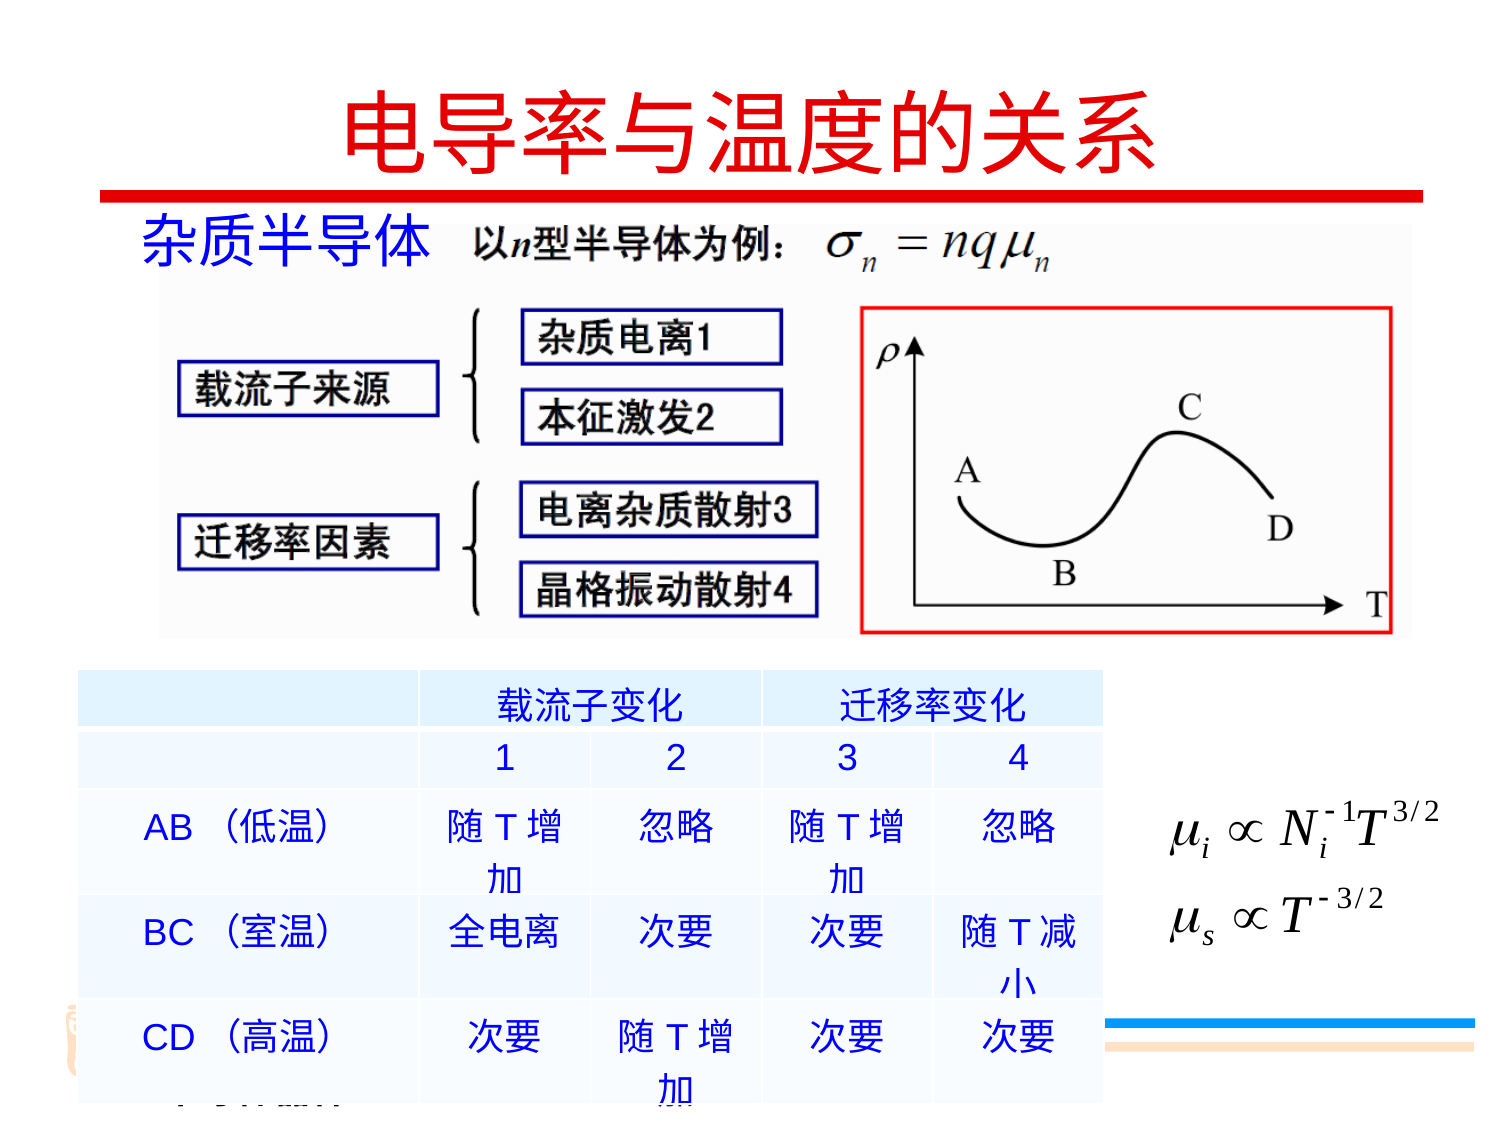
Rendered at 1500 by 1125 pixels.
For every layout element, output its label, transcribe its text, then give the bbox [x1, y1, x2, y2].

table_cell 3 [763, 732, 932, 788]
table_cell 随T减小 [934, 895, 1103, 998]
table_cell 次要 [763, 1000, 932, 1103]
title 电导率与温度的关系 [48, 37, 1450, 225]
table_cell BC（室温） [78, 895, 418, 998]
table_header [78, 670, 418, 726]
table_cell 次要 [763, 895, 932, 998]
table_cell 忽略 [591, 790, 761, 893]
text_box 杂质半导体 [125, 225, 157, 282]
table_cell 随T增加 [763, 790, 932, 893]
table_header 载流子变化 [420, 670, 761, 726]
table_cell AB（低温） [78, 790, 418, 893]
picture [159, 224, 1412, 640]
table_cell 1 [420, 732, 590, 788]
table_cell 次要 [591, 895, 761, 998]
table_cell CD（高温） [78, 1000, 418, 1103]
table_cell 4 [934, 732, 1103, 788]
table_cell 忽略 [934, 790, 1103, 893]
table_cell 次要 [420, 1000, 590, 1103]
table_cell 随T增加 [420, 790, 590, 893]
table_cell 2 [591, 732, 761, 788]
table_cell [78, 732, 418, 788]
table_cell 次要 [934, 1000, 1103, 1103]
picture [1159, 786, 1448, 957]
table_cell 随T增加 [591, 1000, 761, 1103]
table_cell 全电离 [420, 895, 590, 998]
table_header 迁移率变化 [763, 670, 1103, 726]
